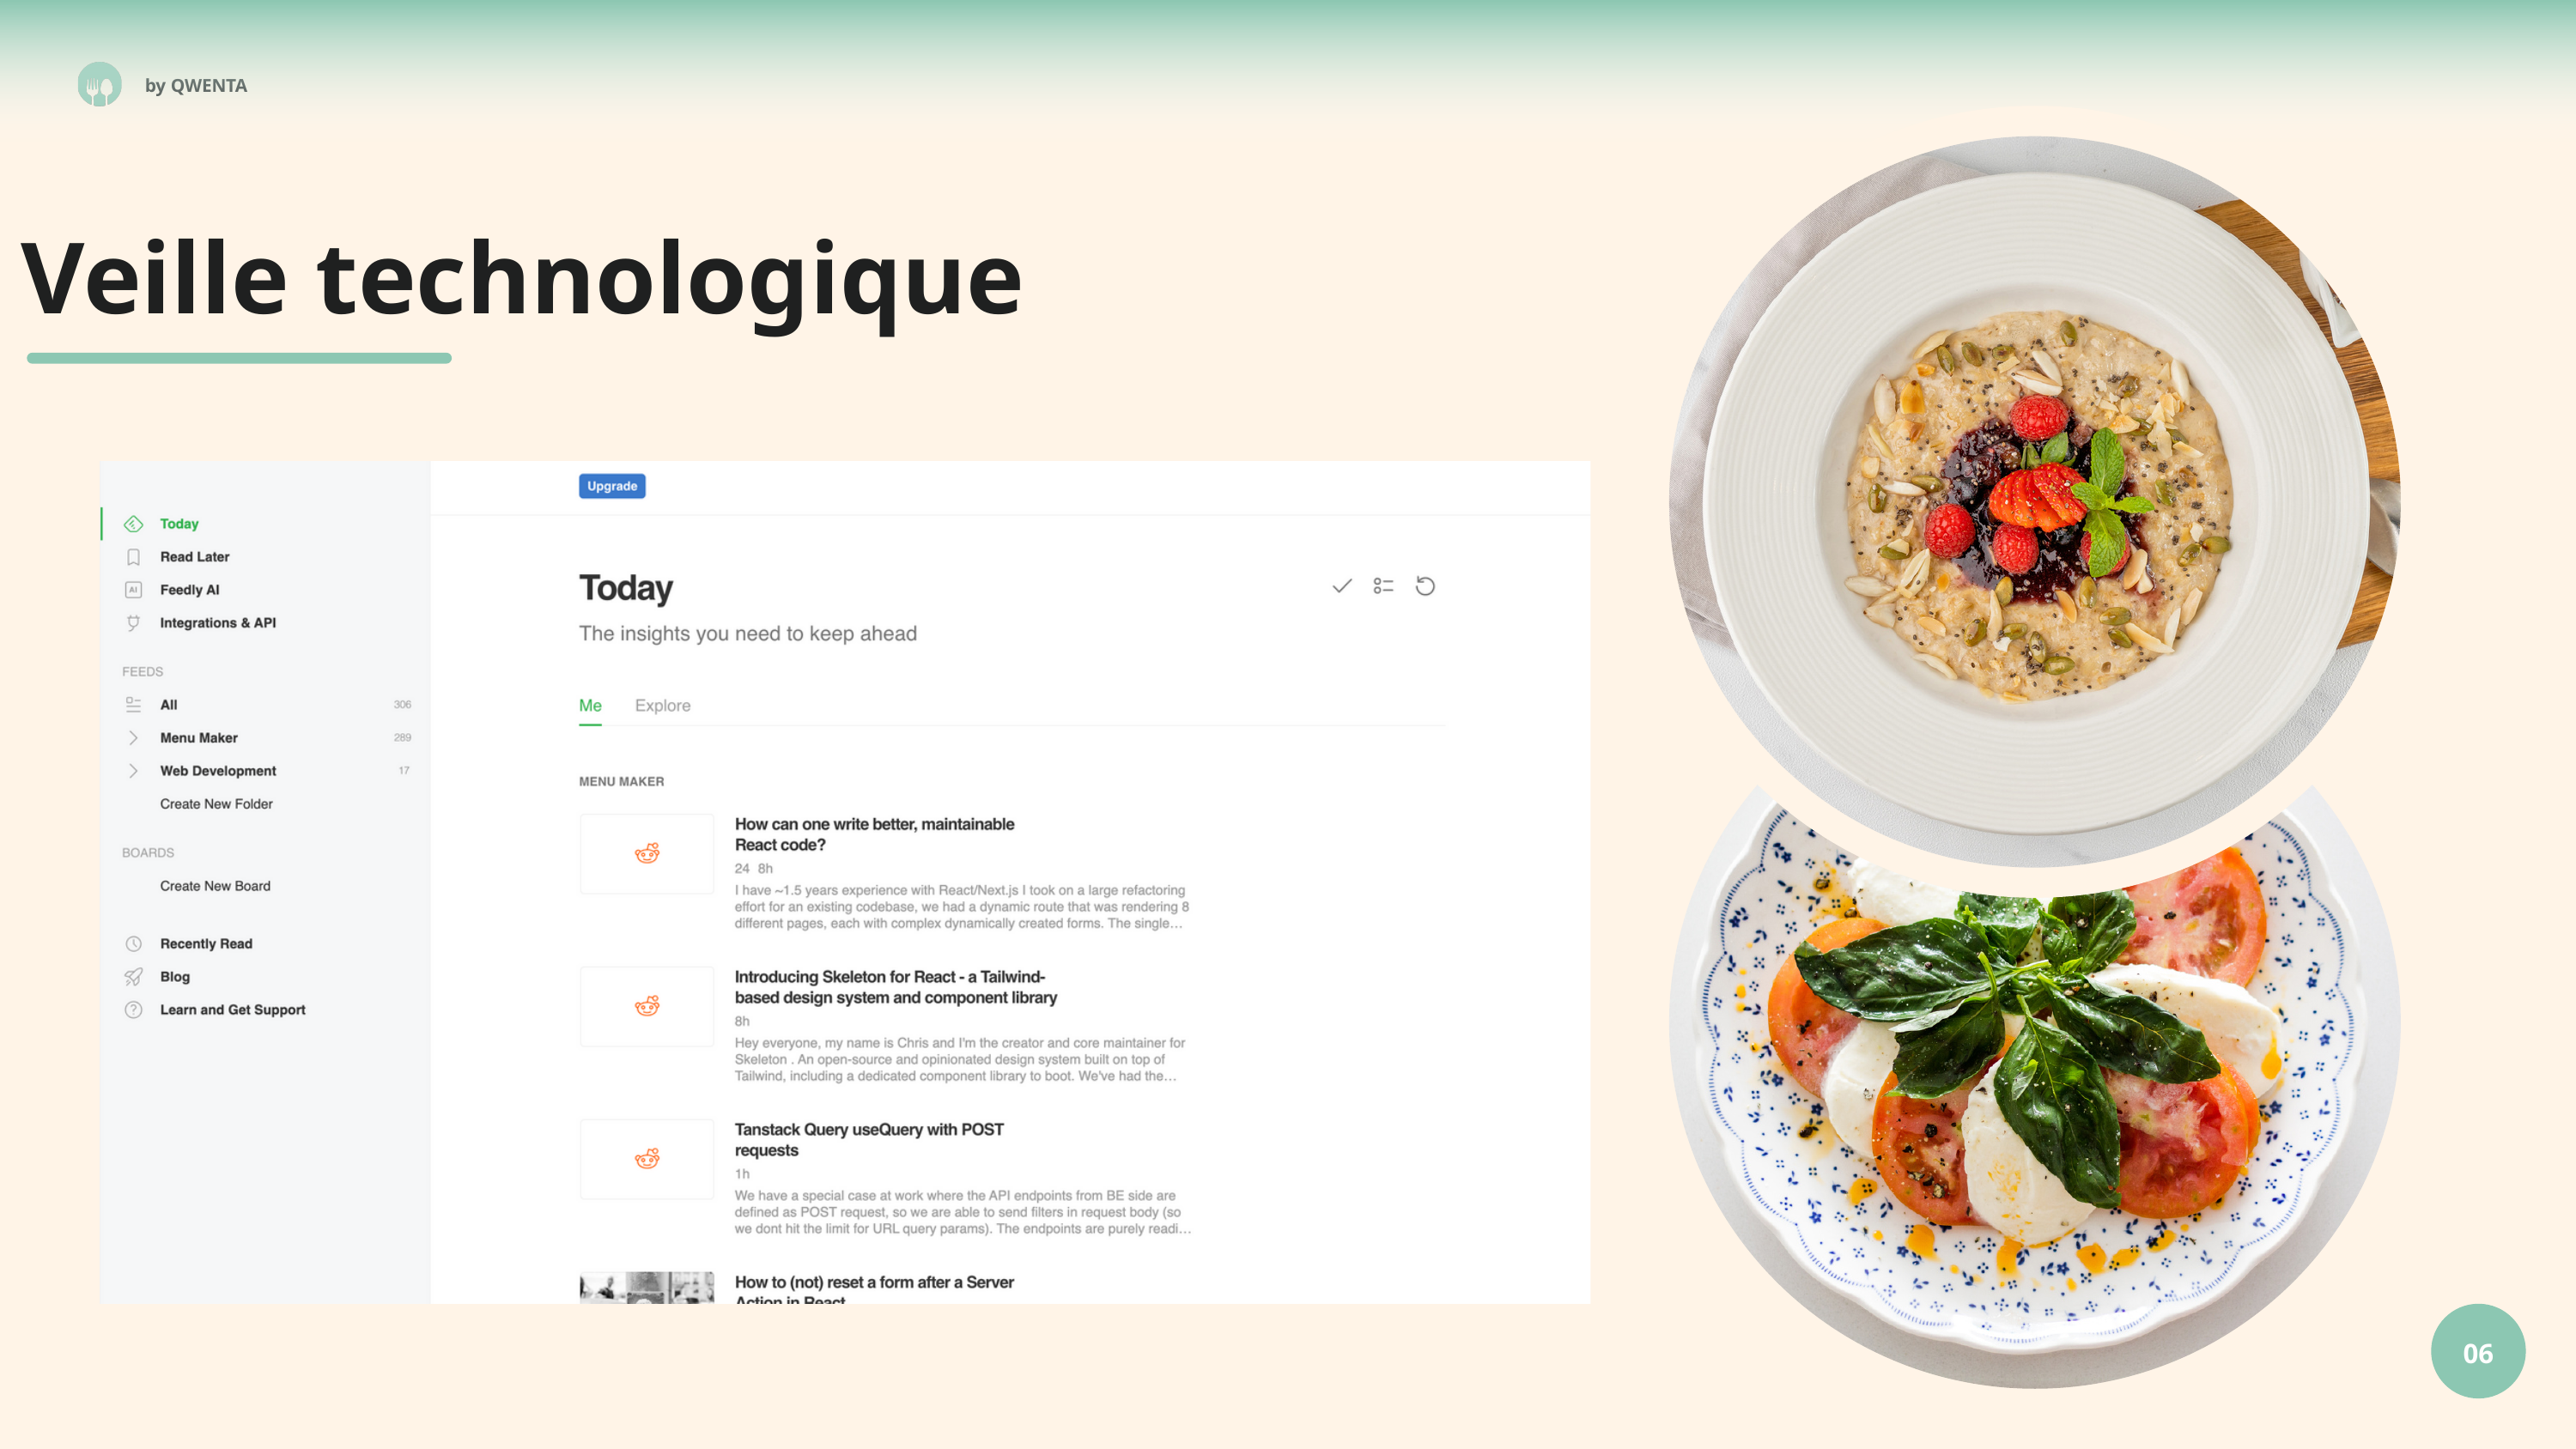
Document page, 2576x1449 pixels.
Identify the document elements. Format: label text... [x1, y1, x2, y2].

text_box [2431, 1303, 2526, 1399]
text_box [1668, 136, 2402, 868]
text_box Veille technologique [21, 195, 1113, 334]
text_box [0, 0, 2576, 145]
text_box [100, 461, 1591, 1304]
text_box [1638, 105, 2432, 899]
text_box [1668, 906, 2402, 1389]
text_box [27, 352, 453, 364]
